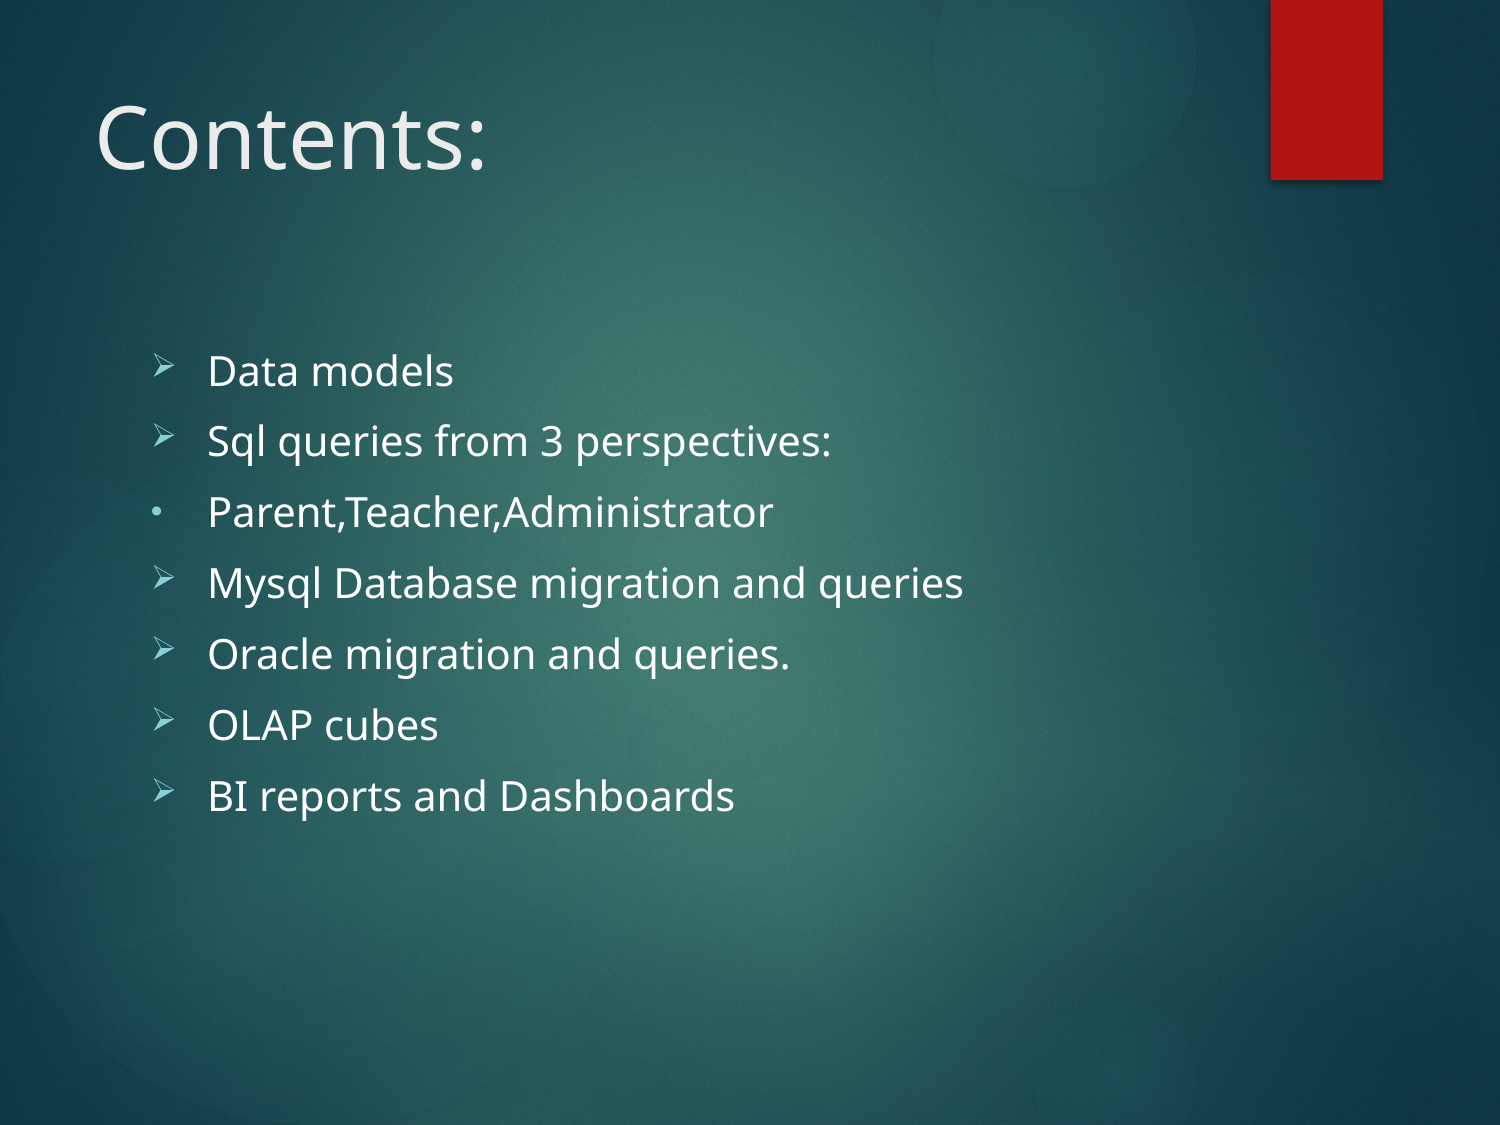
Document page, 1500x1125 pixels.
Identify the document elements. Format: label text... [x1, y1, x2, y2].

title Contents: [79, 74, 1237, 304]
list Data models Sql queries from 3 perspectives: Parent,Teacher,Administrator Mysql Database migration and queries Oracle migration and queries. OLAP cubes BI reports and Dashboards [135, 336, 1237, 1025]
